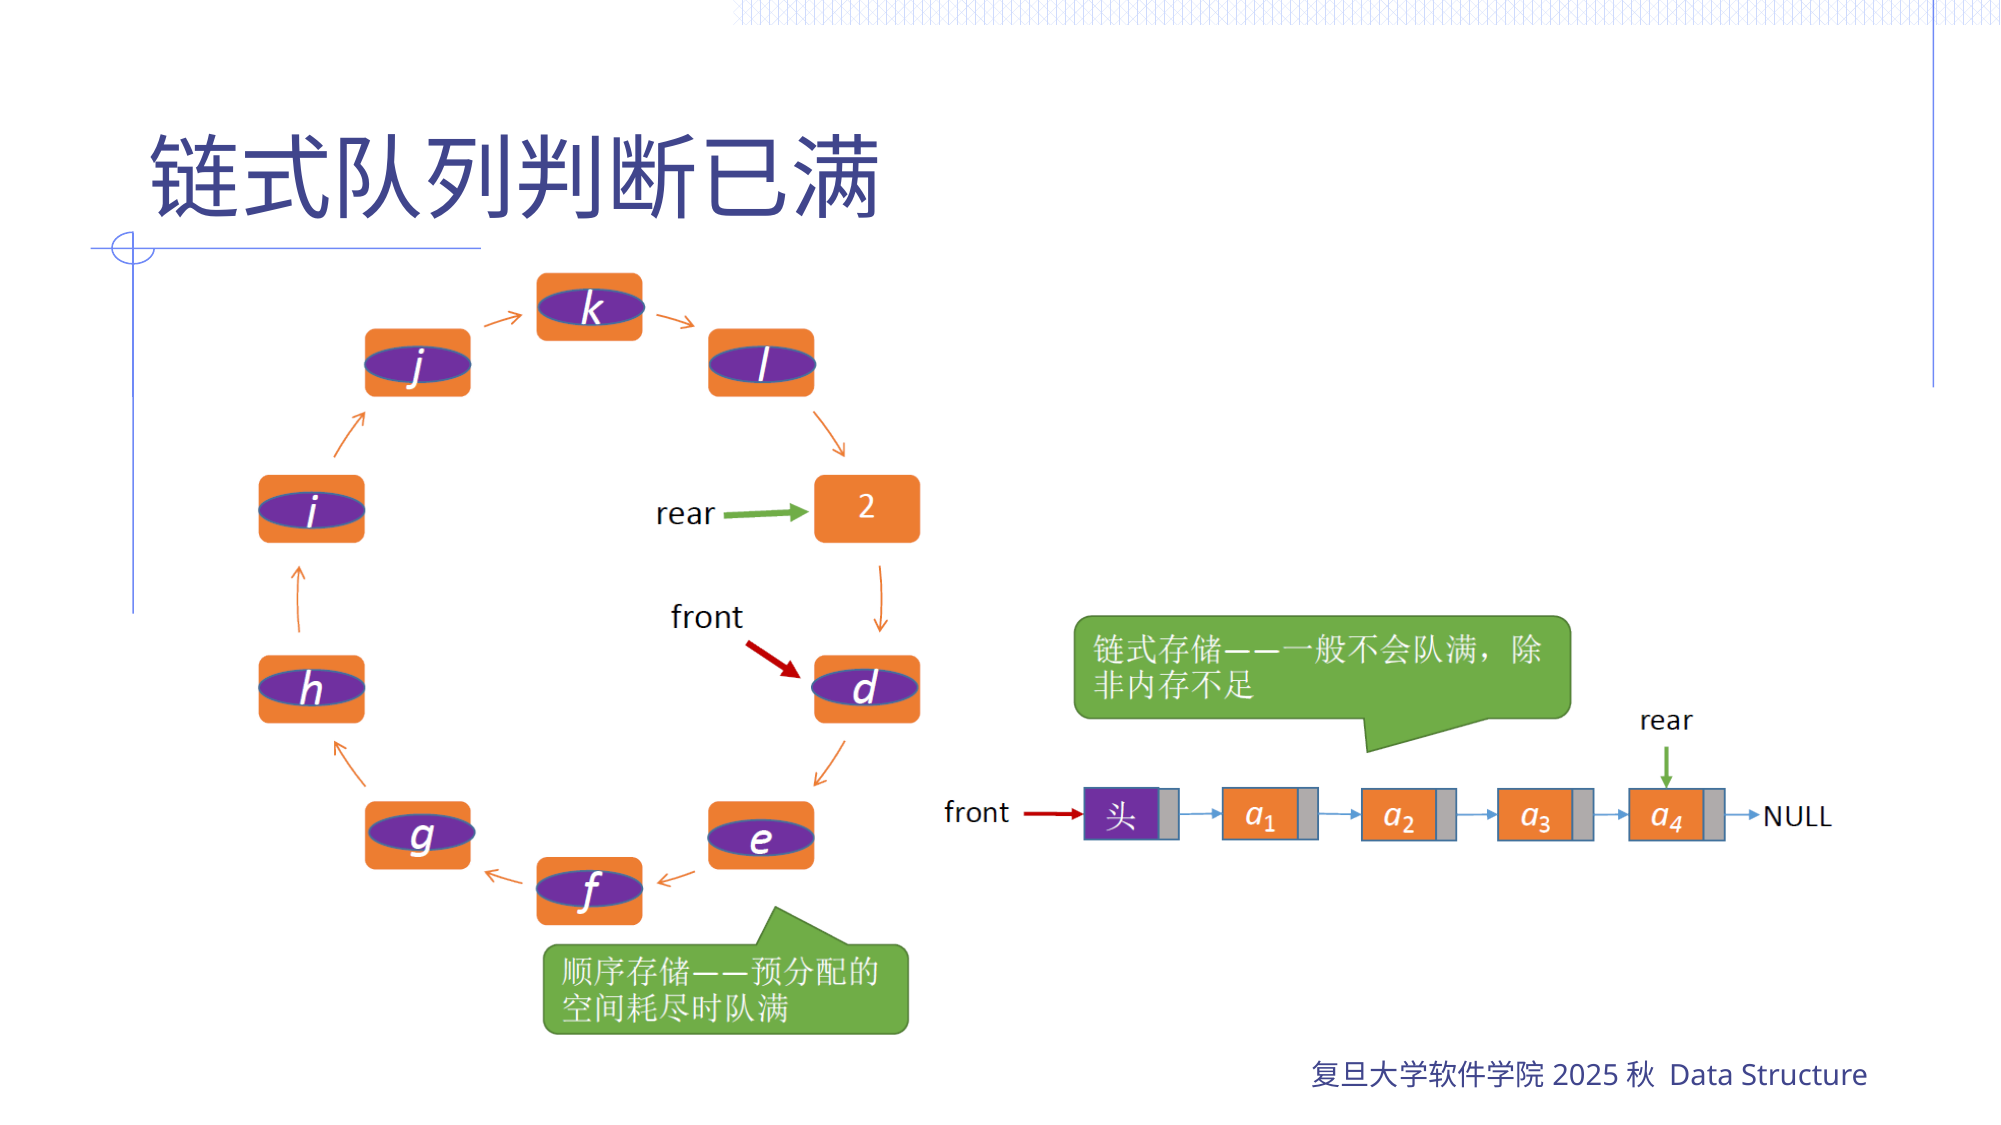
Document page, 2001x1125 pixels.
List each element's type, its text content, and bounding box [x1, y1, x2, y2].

title 链式队列判断已满 [133, 50, 1834, 238]
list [209, 255, 1858, 1045]
